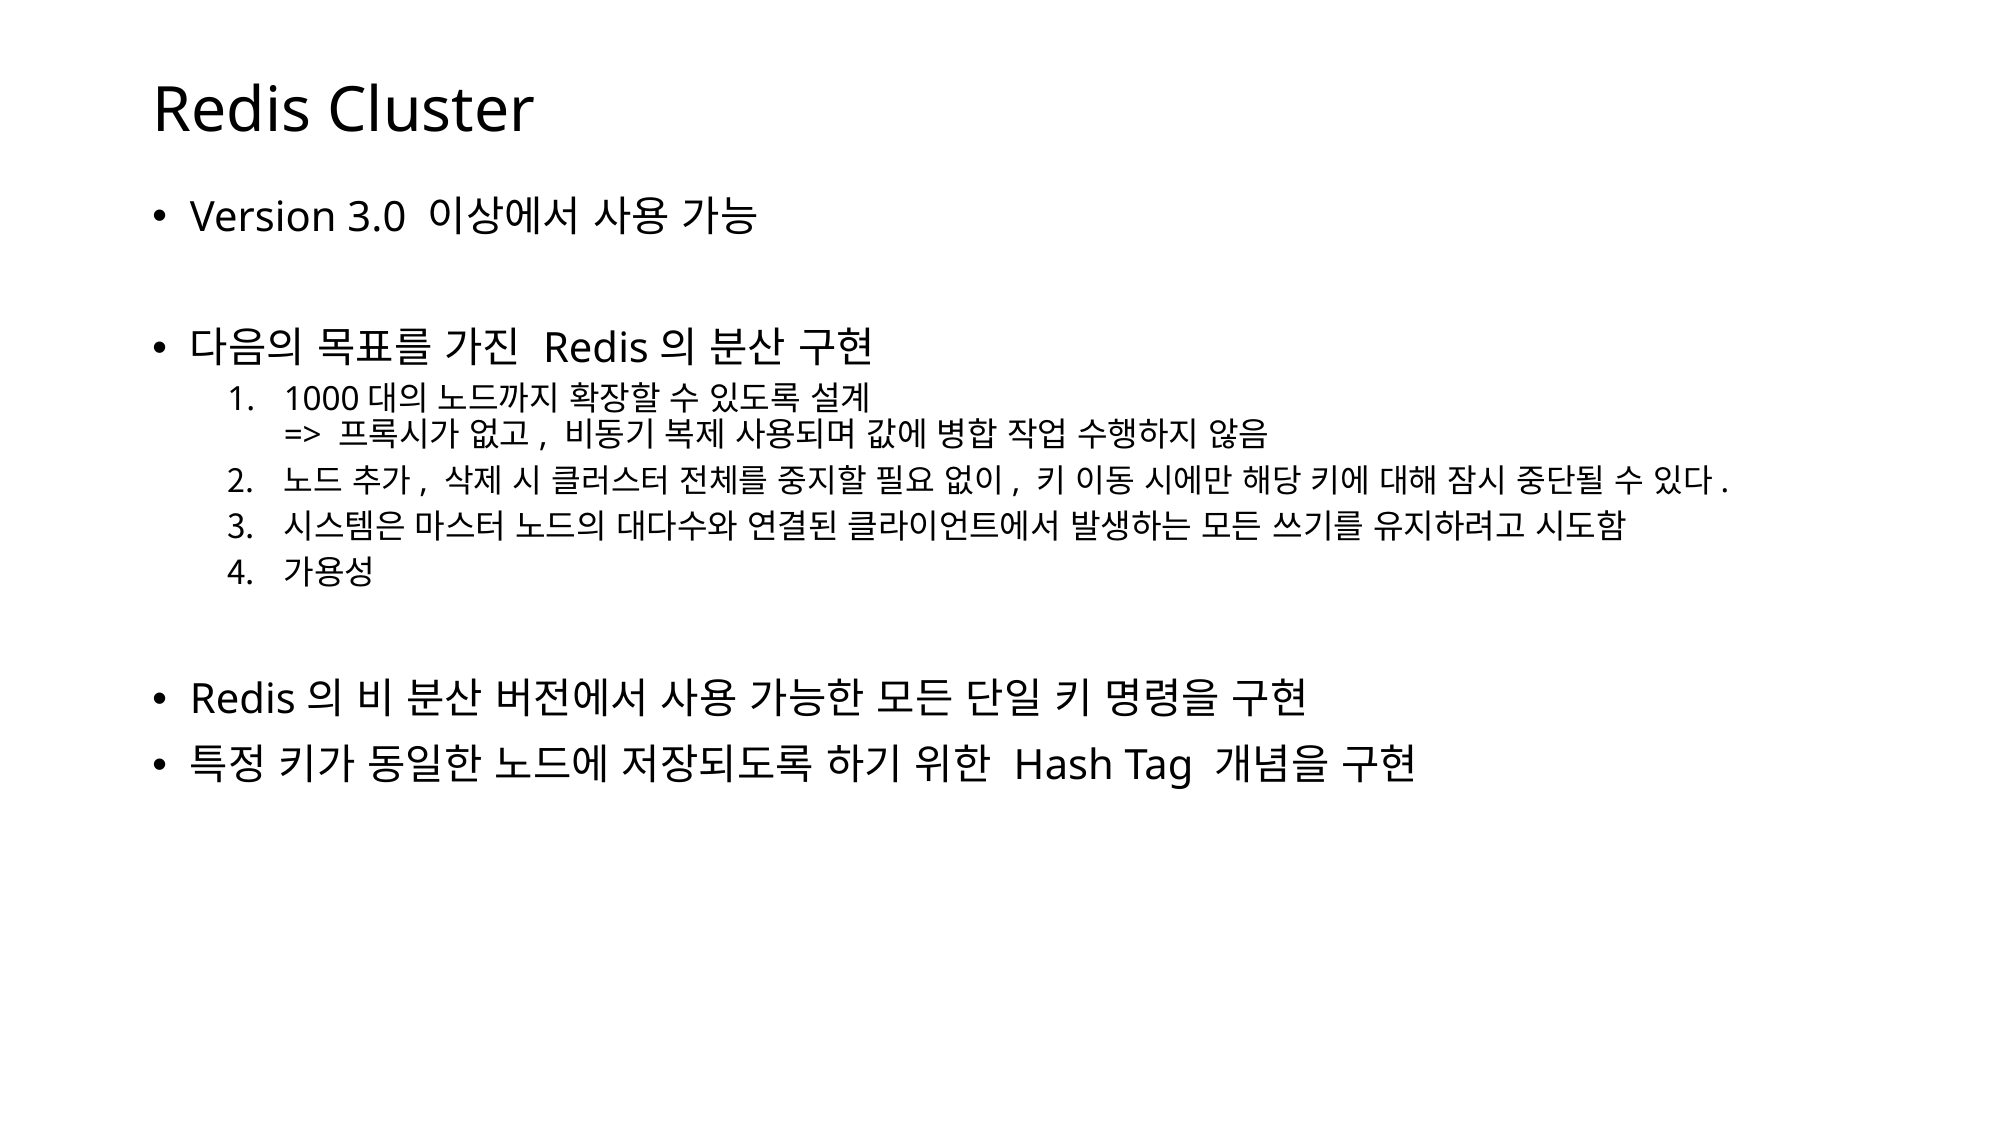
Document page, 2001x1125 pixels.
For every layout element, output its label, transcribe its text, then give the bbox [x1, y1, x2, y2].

title Redis Cluster [137, 59, 1863, 163]
list Version 3.0 이상에서 사용 가능 다음의 목표를 가진 Redis의 분산 구현 1000대의 노드까지 확장할 수 있도록 설계 => 프록시가 없고, 비동기 복제 사용되며 값에 병합 작업 수행하지 않음 노드 추가, 삭제 시 클러스터 전체를 중지할 필요 없이, 키 이동 시에만 해당 키에 대해 잠시 중단될 수 있다. 시스템은 마스터 노드의 대다수와 연결된 클라이언트에서 발생하는 모든 쓰기를 유지하려고 시도함 가용성 Redis의 비 분산 버전에서 사용 가능한 모든 단일 키 명령을 구현 특정 키가 동일한 노드에 저장되도록 하기 위한 Hash Tag 개념을 구현 [137, 187, 1863, 1014]
